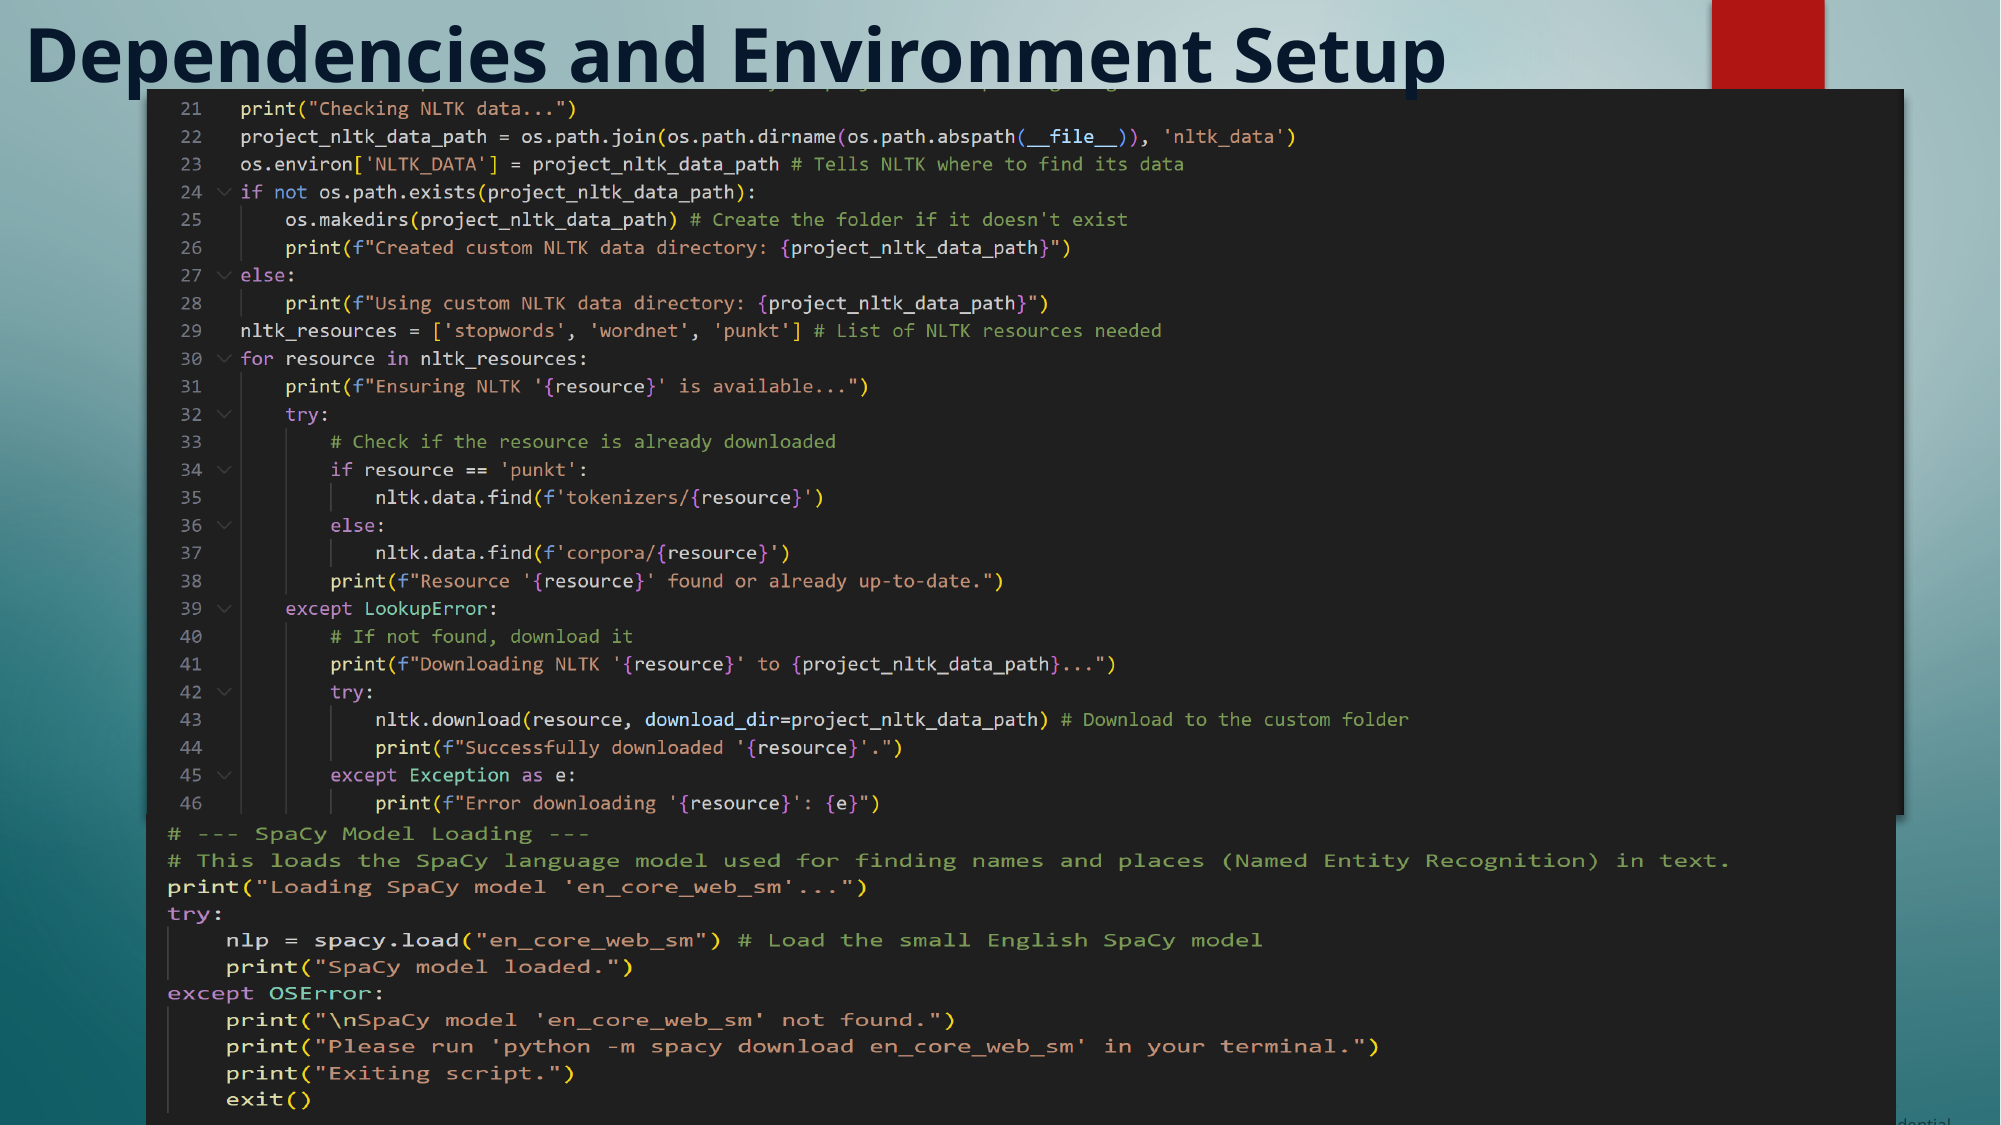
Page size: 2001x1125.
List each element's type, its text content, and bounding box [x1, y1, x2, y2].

picture [0, 0, 1905, 1125]
text_box Dependencies and Environment Setup [9, 0, 1506, 105]
